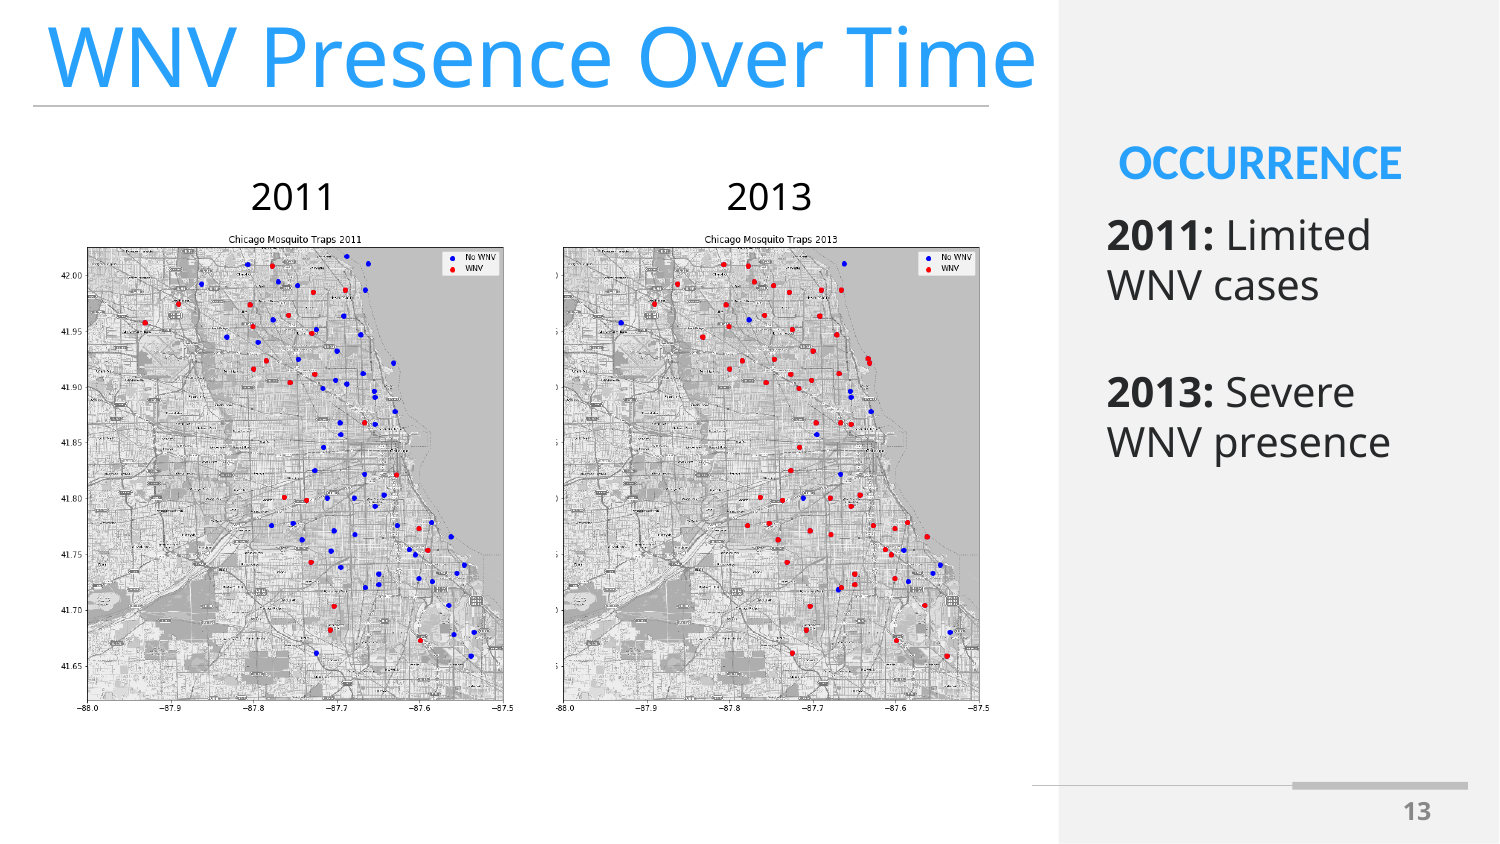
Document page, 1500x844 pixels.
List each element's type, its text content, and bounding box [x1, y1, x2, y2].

list 2011: Limited WNV cases 2013: Severe WNV presence [1094, 203, 1463, 687]
picture [20, 126, 1032, 824]
slide_number ‹#› [1094, 789, 1445, 835]
title WNV Presence Over Time [32, 0, 1059, 123]
list OCCURRENCE [1094, 125, 1427, 204]
